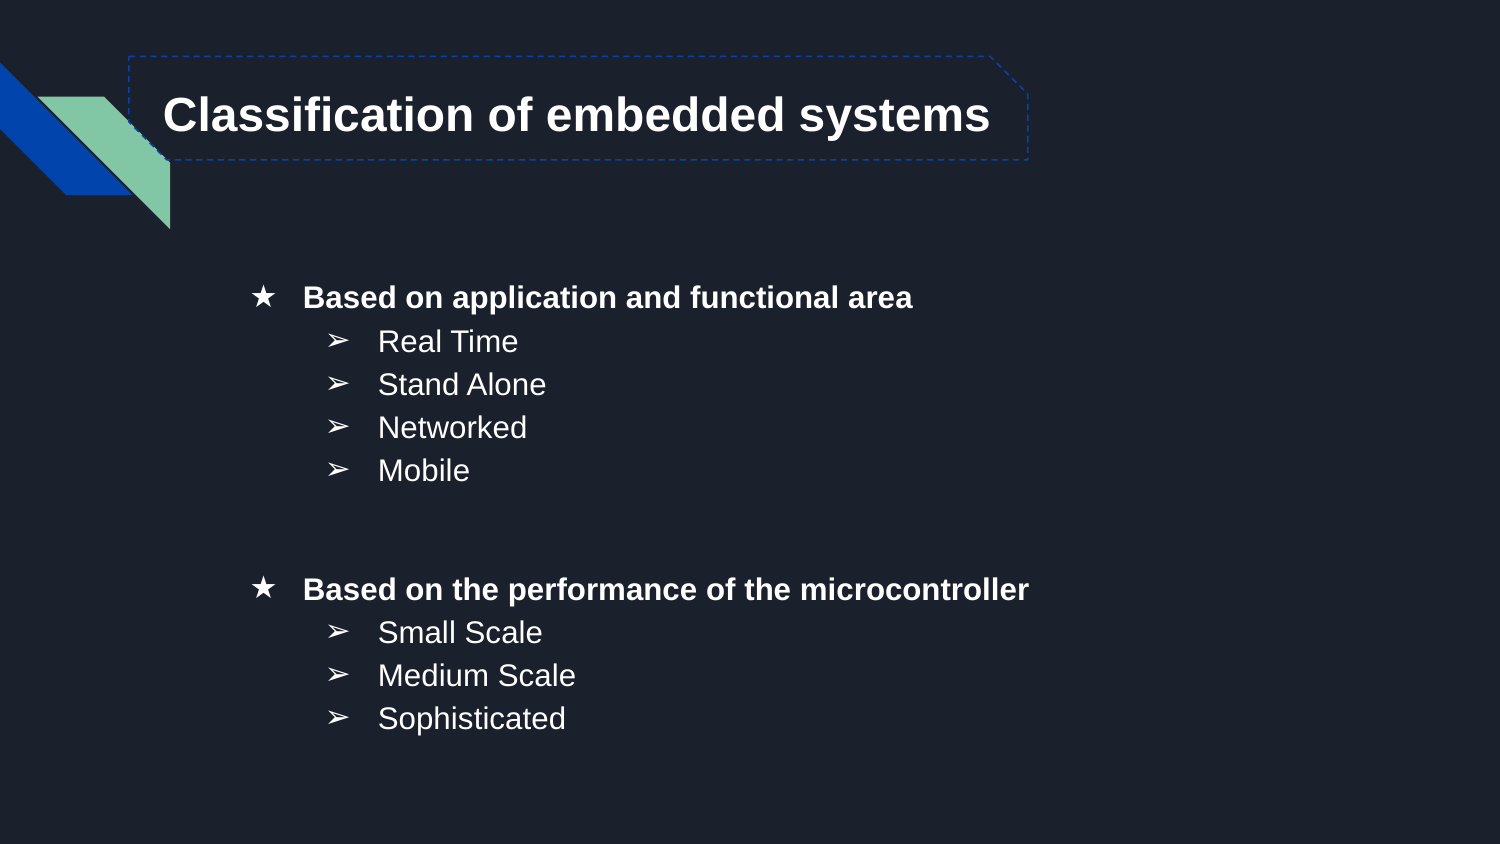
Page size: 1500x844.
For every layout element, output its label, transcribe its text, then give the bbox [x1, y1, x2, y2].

text_box Classification of embedded systems [128, 56, 1028, 160]
list Based on application and functional area Real Time Stand Alone Networked Mobile [212, 257, 1368, 505]
list Based on the performance of the microcontroller Small Scale Medium Scale Sophisticated [212, 548, 1368, 752]
